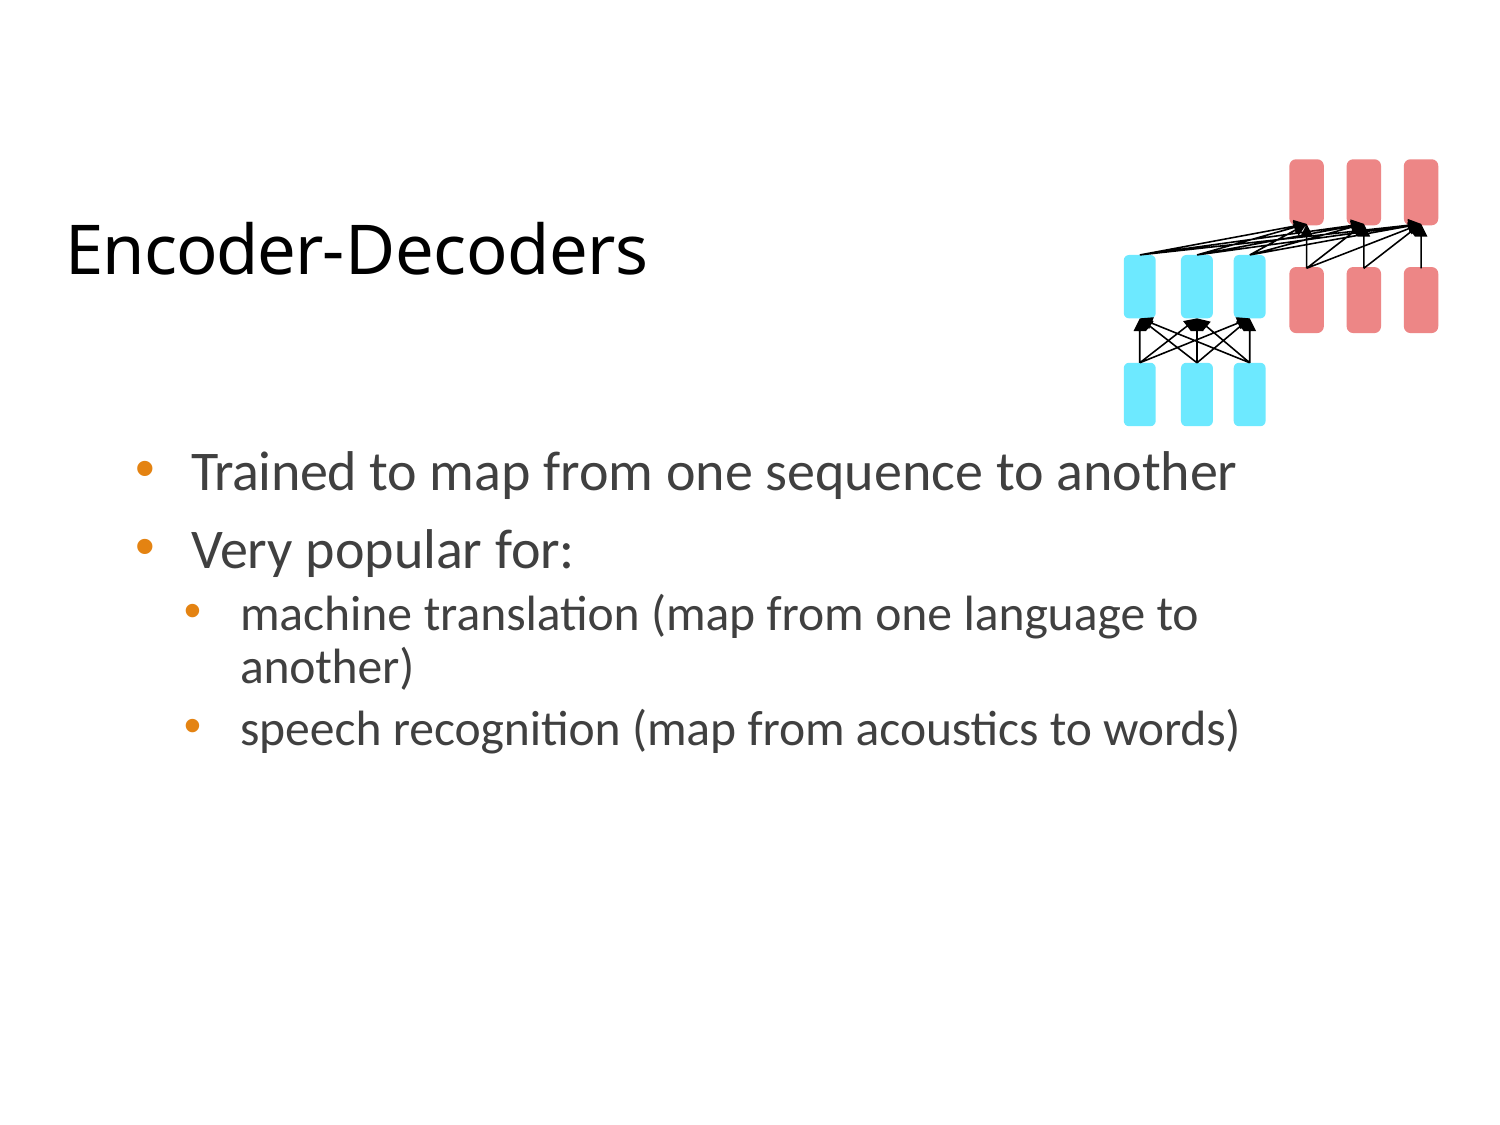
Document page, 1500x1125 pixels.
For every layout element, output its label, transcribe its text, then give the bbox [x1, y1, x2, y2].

text_box Trained to map from one sequence to another Very popular for: machine translation (map from one language to another) speech recognition (map from acoustics to words) [133, 422, 1255, 756]
title Encoder-Decoders [64, 151, 873, 341]
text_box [1123, 159, 1438, 427]
